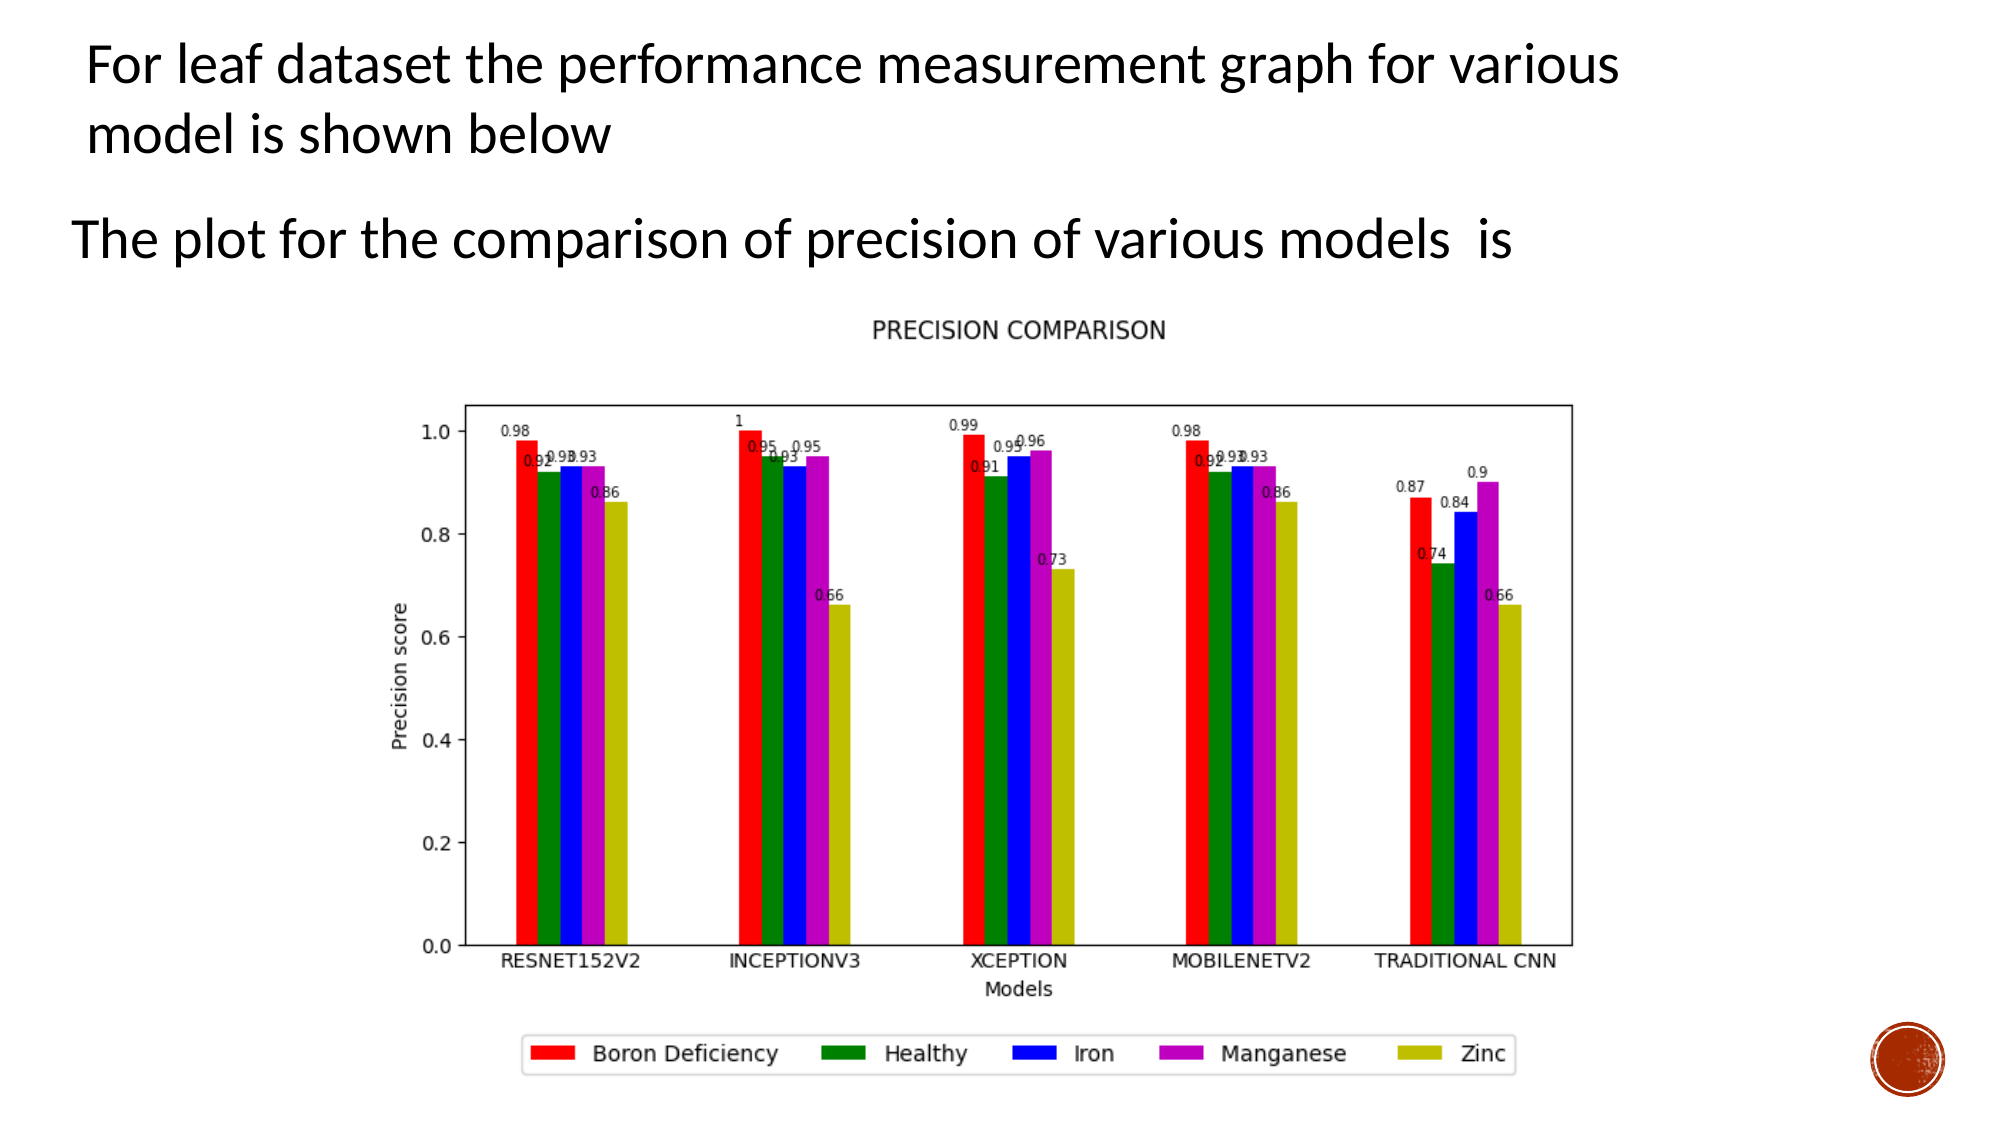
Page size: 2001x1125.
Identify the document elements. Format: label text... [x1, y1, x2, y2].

slide_number [1855, 1028, 1961, 1089]
picture [378, 304, 1587, 1090]
text_box For leaf dataset the performance measurement graph for various model is shown below [71, 18, 1790, 173]
text_box The plot for the comparison of precision of various models is [56, 192, 1627, 278]
